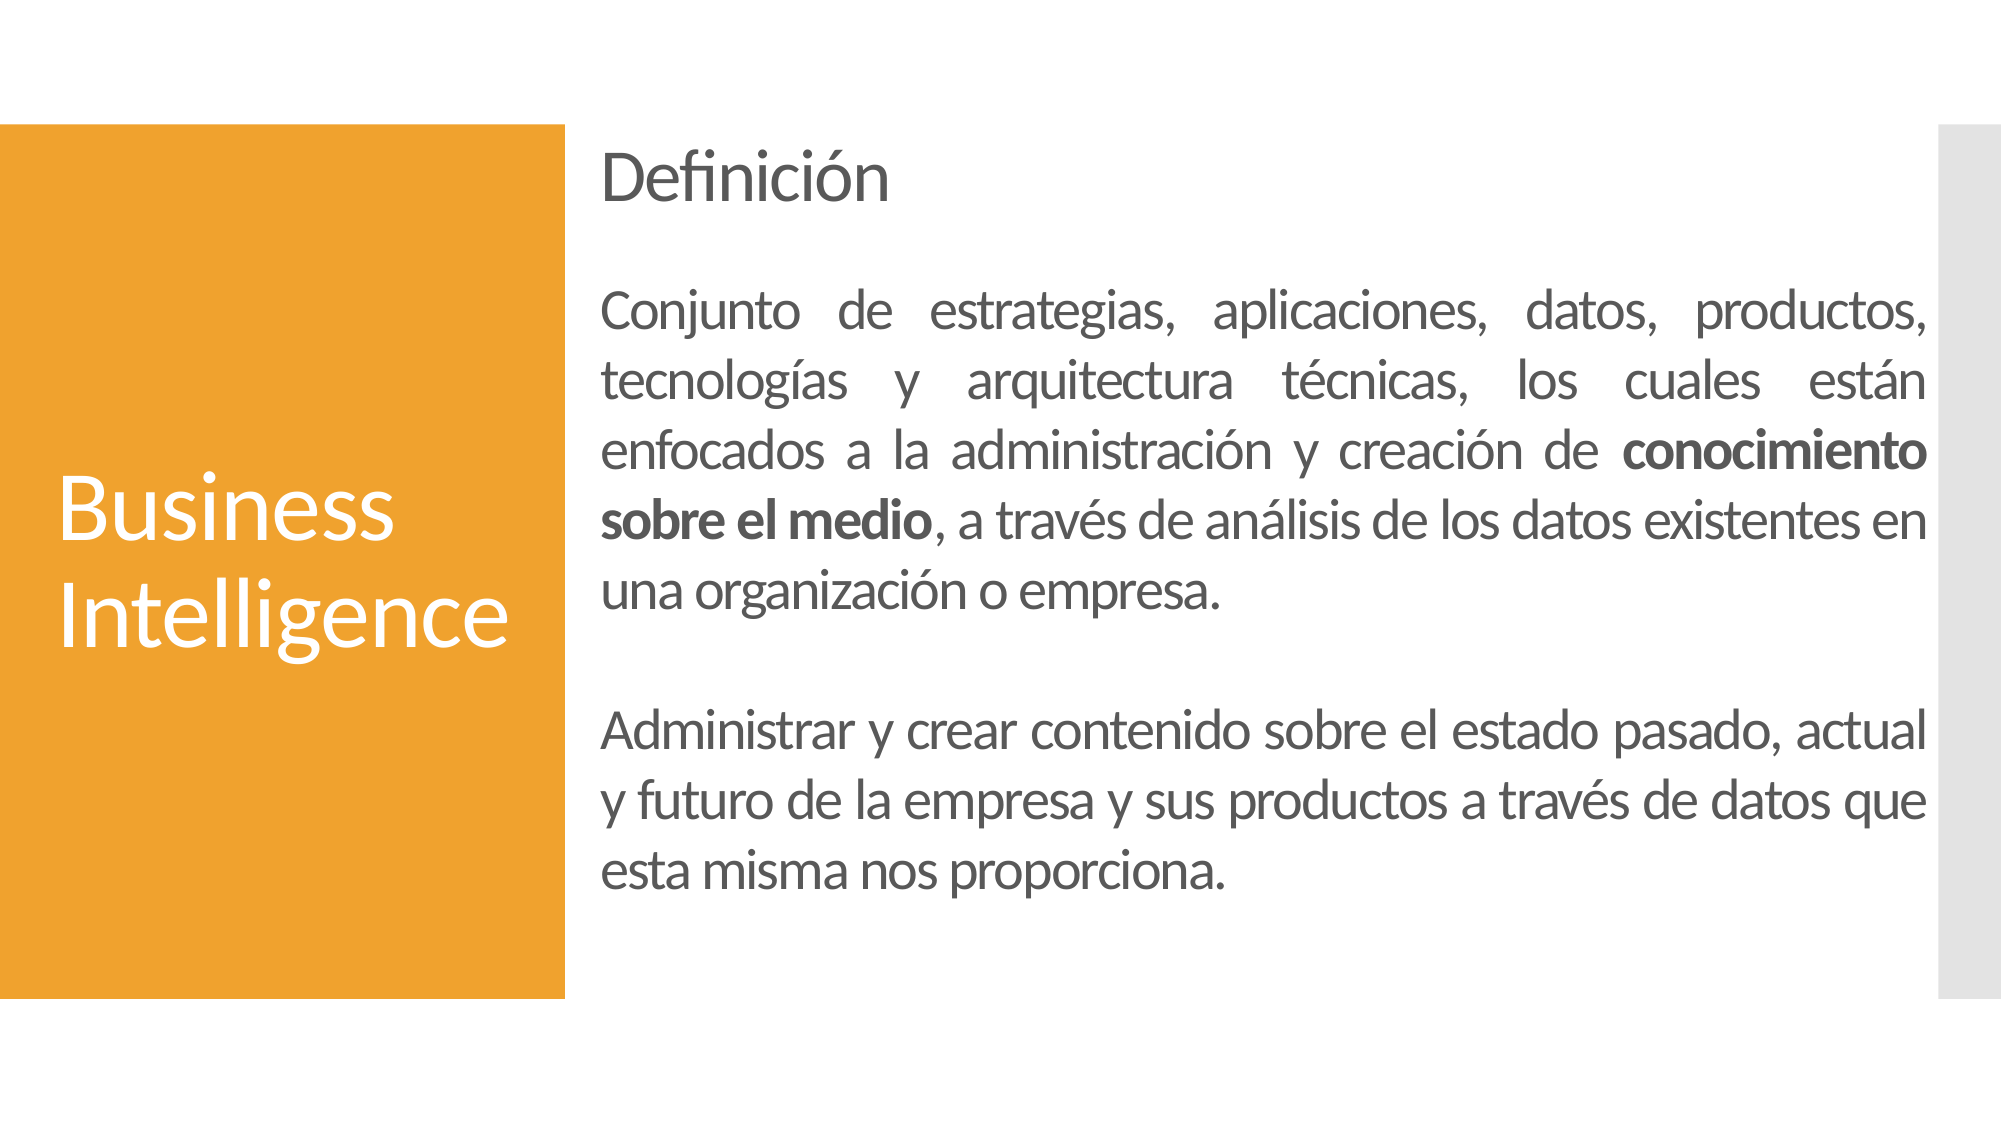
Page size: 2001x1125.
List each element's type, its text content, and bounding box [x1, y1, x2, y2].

text_box Definición [585, 73, 1885, 224]
title Business Intelligence [41, 184, 549, 940]
text_box Conjunto de estrategias, aplicaciones, datos, productos, tecnologías y arquitectura técnicas, los cuales están enfocados a la administración y creación de conocimiento sobre el medio, a través de análisis de los datos existentes en una organización o empresa. Administrar y crear contenido sobre el estado pasado, actual y futuro de la empresa y sus productos a través de datos que esta misma nos proporciona. [585, 263, 1942, 909]
